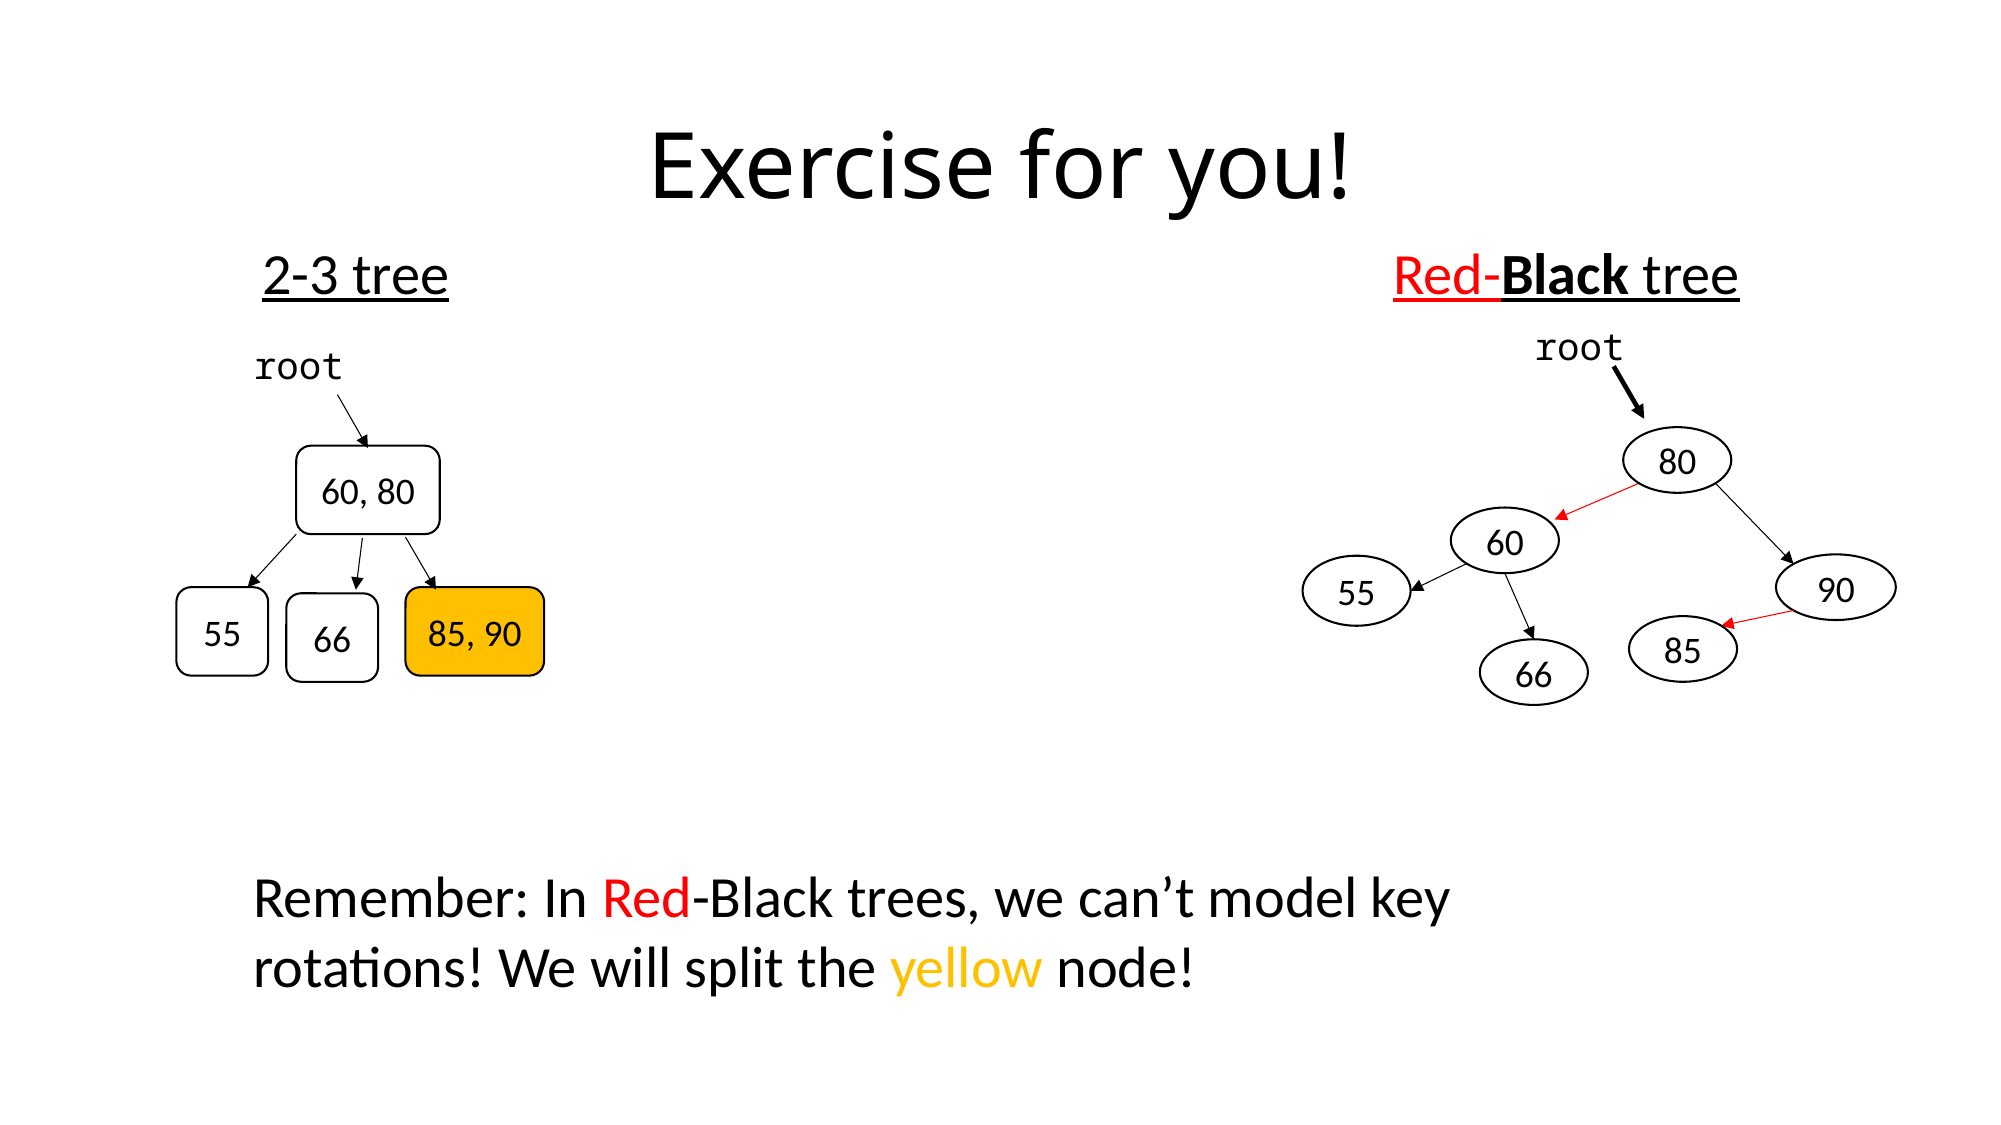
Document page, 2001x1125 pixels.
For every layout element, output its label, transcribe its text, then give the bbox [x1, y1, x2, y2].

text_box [1410, 563, 1467, 591]
text_box 85 [1627, 615, 1739, 683]
text_box 66 [1478, 638, 1589, 706]
text_box 2-3 tree [193, 228, 518, 314]
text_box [1721, 610, 1794, 626]
text_box 85, 90 [404, 586, 546, 677]
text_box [1554, 483, 1639, 520]
text_box 80 [1622, 426, 1733, 494]
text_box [1715, 483, 1794, 564]
text_box 90 [1774, 553, 1897, 622]
text_box 60, 80 [295, 444, 441, 536]
text_box Remember: In Red-Black trees, we can’t model key rotations! We will split the yellow node! [238, 851, 1480, 1007]
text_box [405, 537, 437, 590]
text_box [247, 534, 297, 588]
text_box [355, 538, 363, 590]
text_box root [238, 334, 436, 395]
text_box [337, 395, 369, 449]
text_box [1613, 366, 1645, 419]
text_box 55 [1301, 554, 1412, 627]
text_box 66 [285, 592, 380, 683]
text_box Red-Black tree [1364, 228, 1769, 314]
text_box 55 [175, 586, 270, 677]
title Exercise for you! [137, 59, 1863, 278]
text_box root [1519, 315, 1659, 376]
text_box 60 [1449, 506, 1560, 575]
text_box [1504, 573, 1534, 640]
